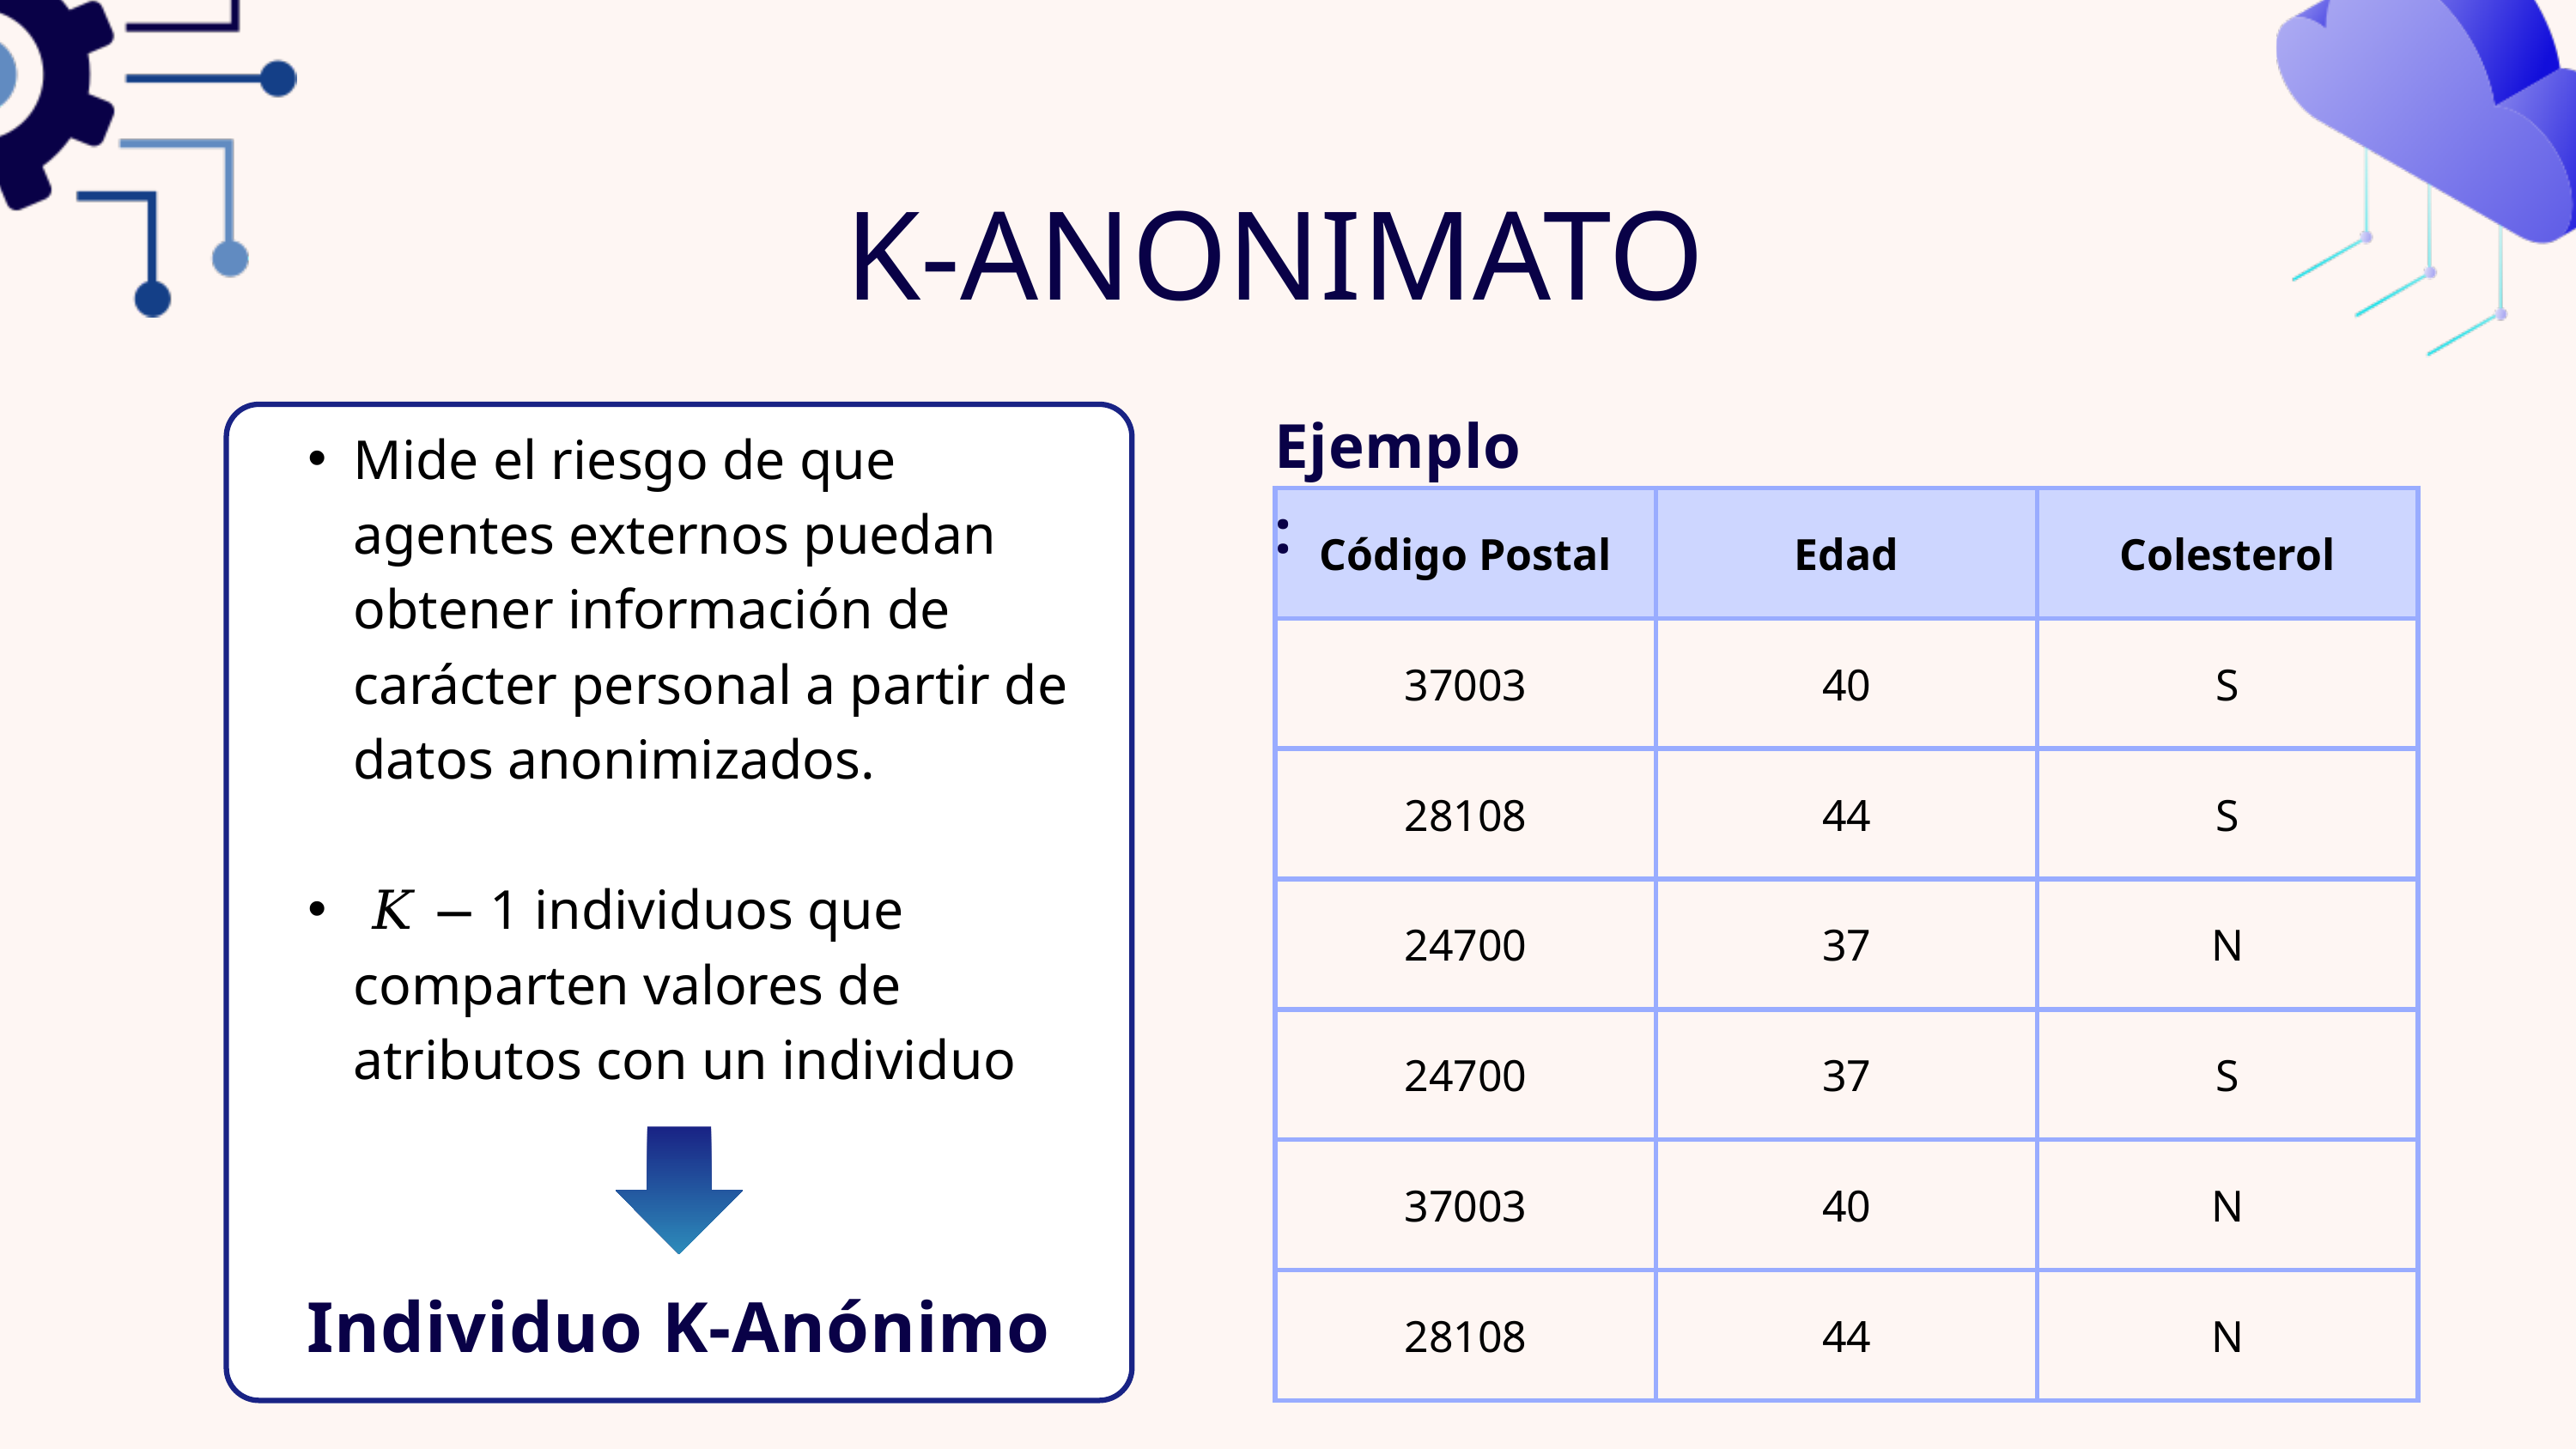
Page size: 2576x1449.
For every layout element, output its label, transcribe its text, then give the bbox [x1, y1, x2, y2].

table_cell 37 [1658, 1012, 2035, 1137]
text_box [0, 0, 297, 318]
table_cell 44 [1658, 1272, 2035, 1398]
table_header Edad [1658, 490, 2035, 616]
text_box Ejemplo: [1274, 395, 1536, 566]
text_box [615, 1126, 744, 1255]
table_cell 28108 [1278, 1272, 1654, 1398]
table_cell N [2039, 1272, 2415, 1398]
table_cell 28108 [1278, 751, 1654, 876]
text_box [226, 403, 1133, 1401]
table_cell 37 [1658, 882, 2035, 1007]
table_cell N [2039, 882, 2415, 1007]
table_cell S [2039, 621, 2415, 746]
text_box K-ANONIMATO [298, 205, 2252, 325]
table_cell 44 [1658, 751, 2035, 876]
table_cell S [2039, 1012, 2415, 1137]
table_cell N [2039, 1142, 2415, 1268]
table_header Código Postal [1278, 490, 1654, 616]
table_cell 24700 [1278, 1012, 1654, 1137]
table_header Colesterol [2039, 490, 2415, 616]
table_cell 37003 [1278, 1142, 1654, 1268]
table_cell 40 [1658, 1142, 2035, 1268]
table_cell 37003 [1278, 621, 1654, 746]
table_cell 24700 [1278, 882, 1654, 1007]
text_box [2275, 0, 2576, 358]
table_cell S [2039, 751, 2415, 876]
table_cell 40 [1658, 621, 2035, 746]
